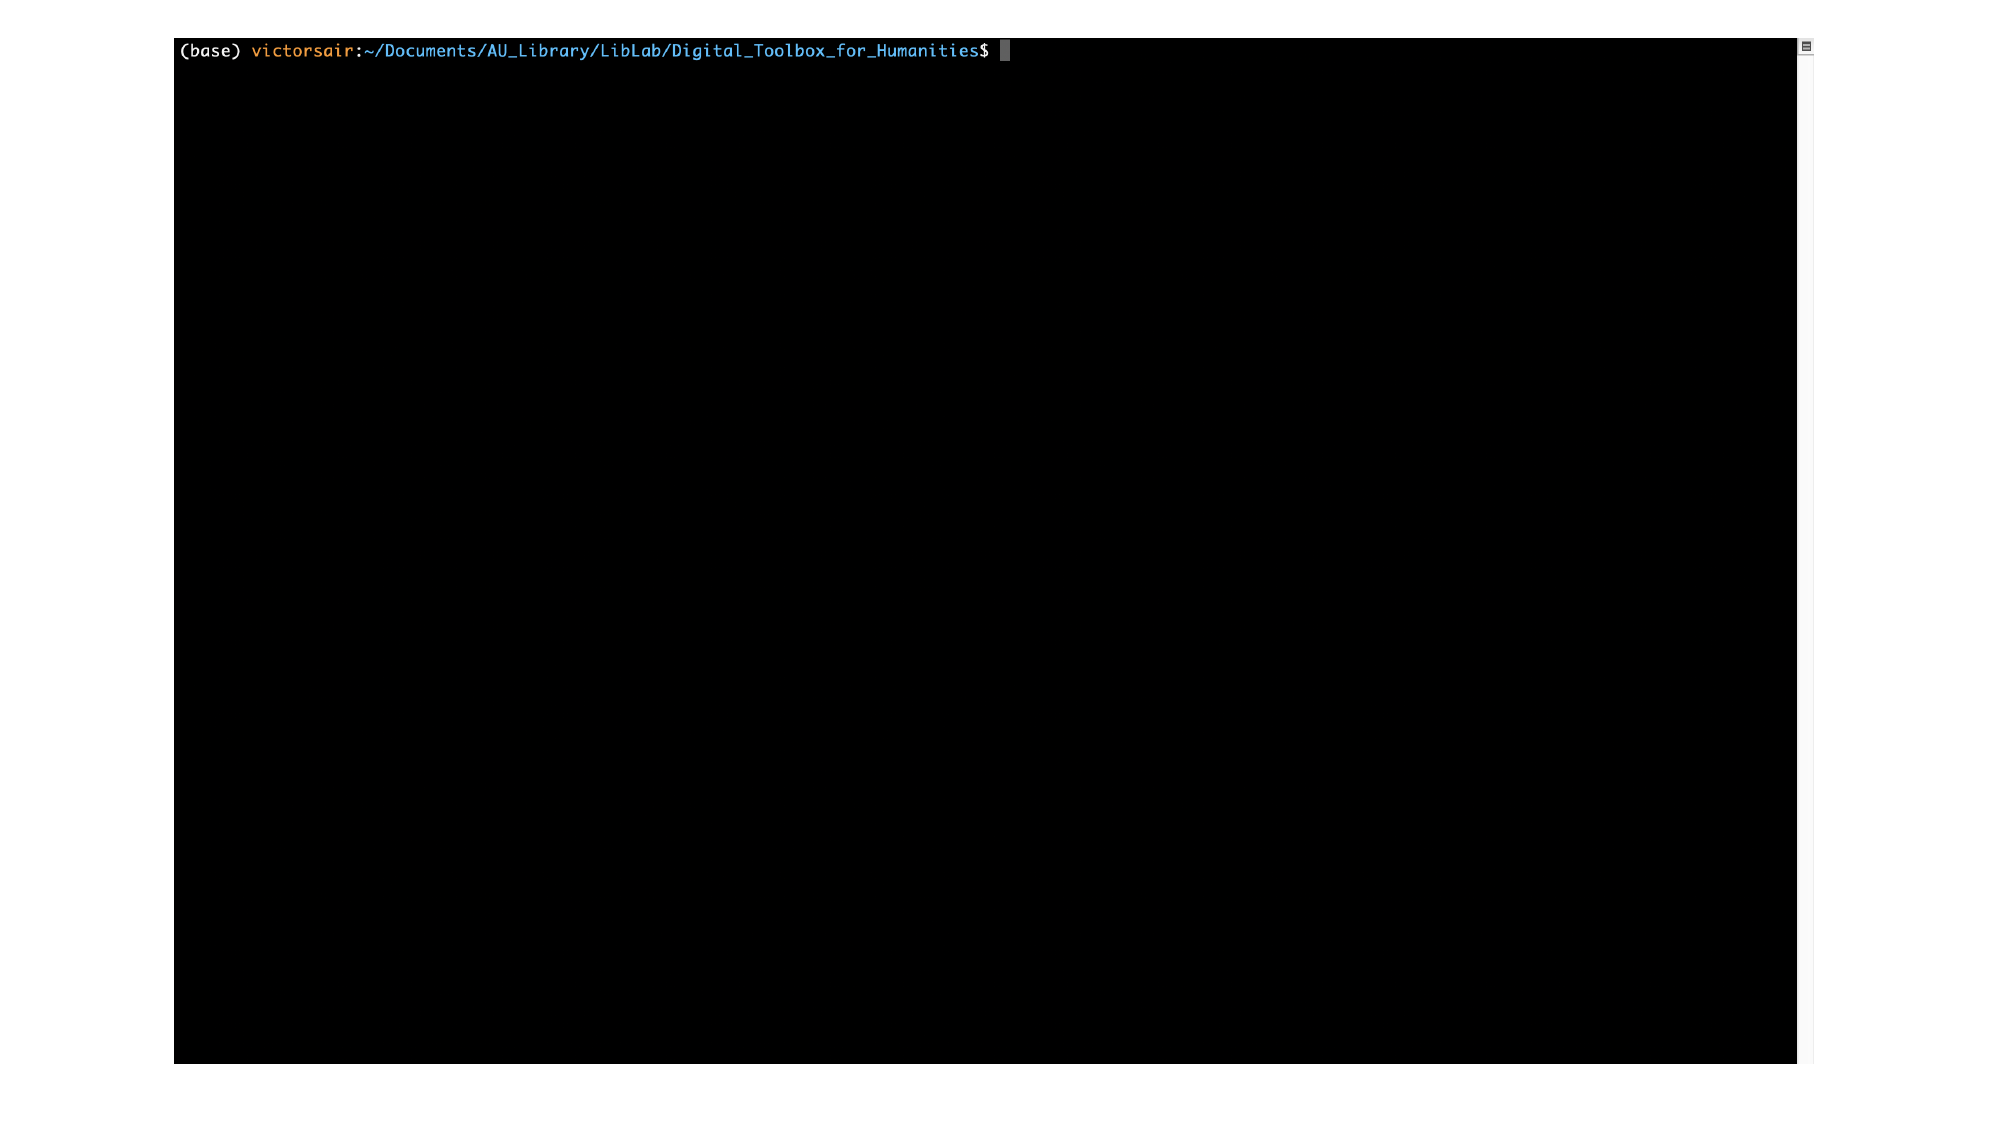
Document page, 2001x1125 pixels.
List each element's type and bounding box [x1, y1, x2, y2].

list [174, 38, 1814, 1064]
text_box [0, 0, 2000, 1125]
